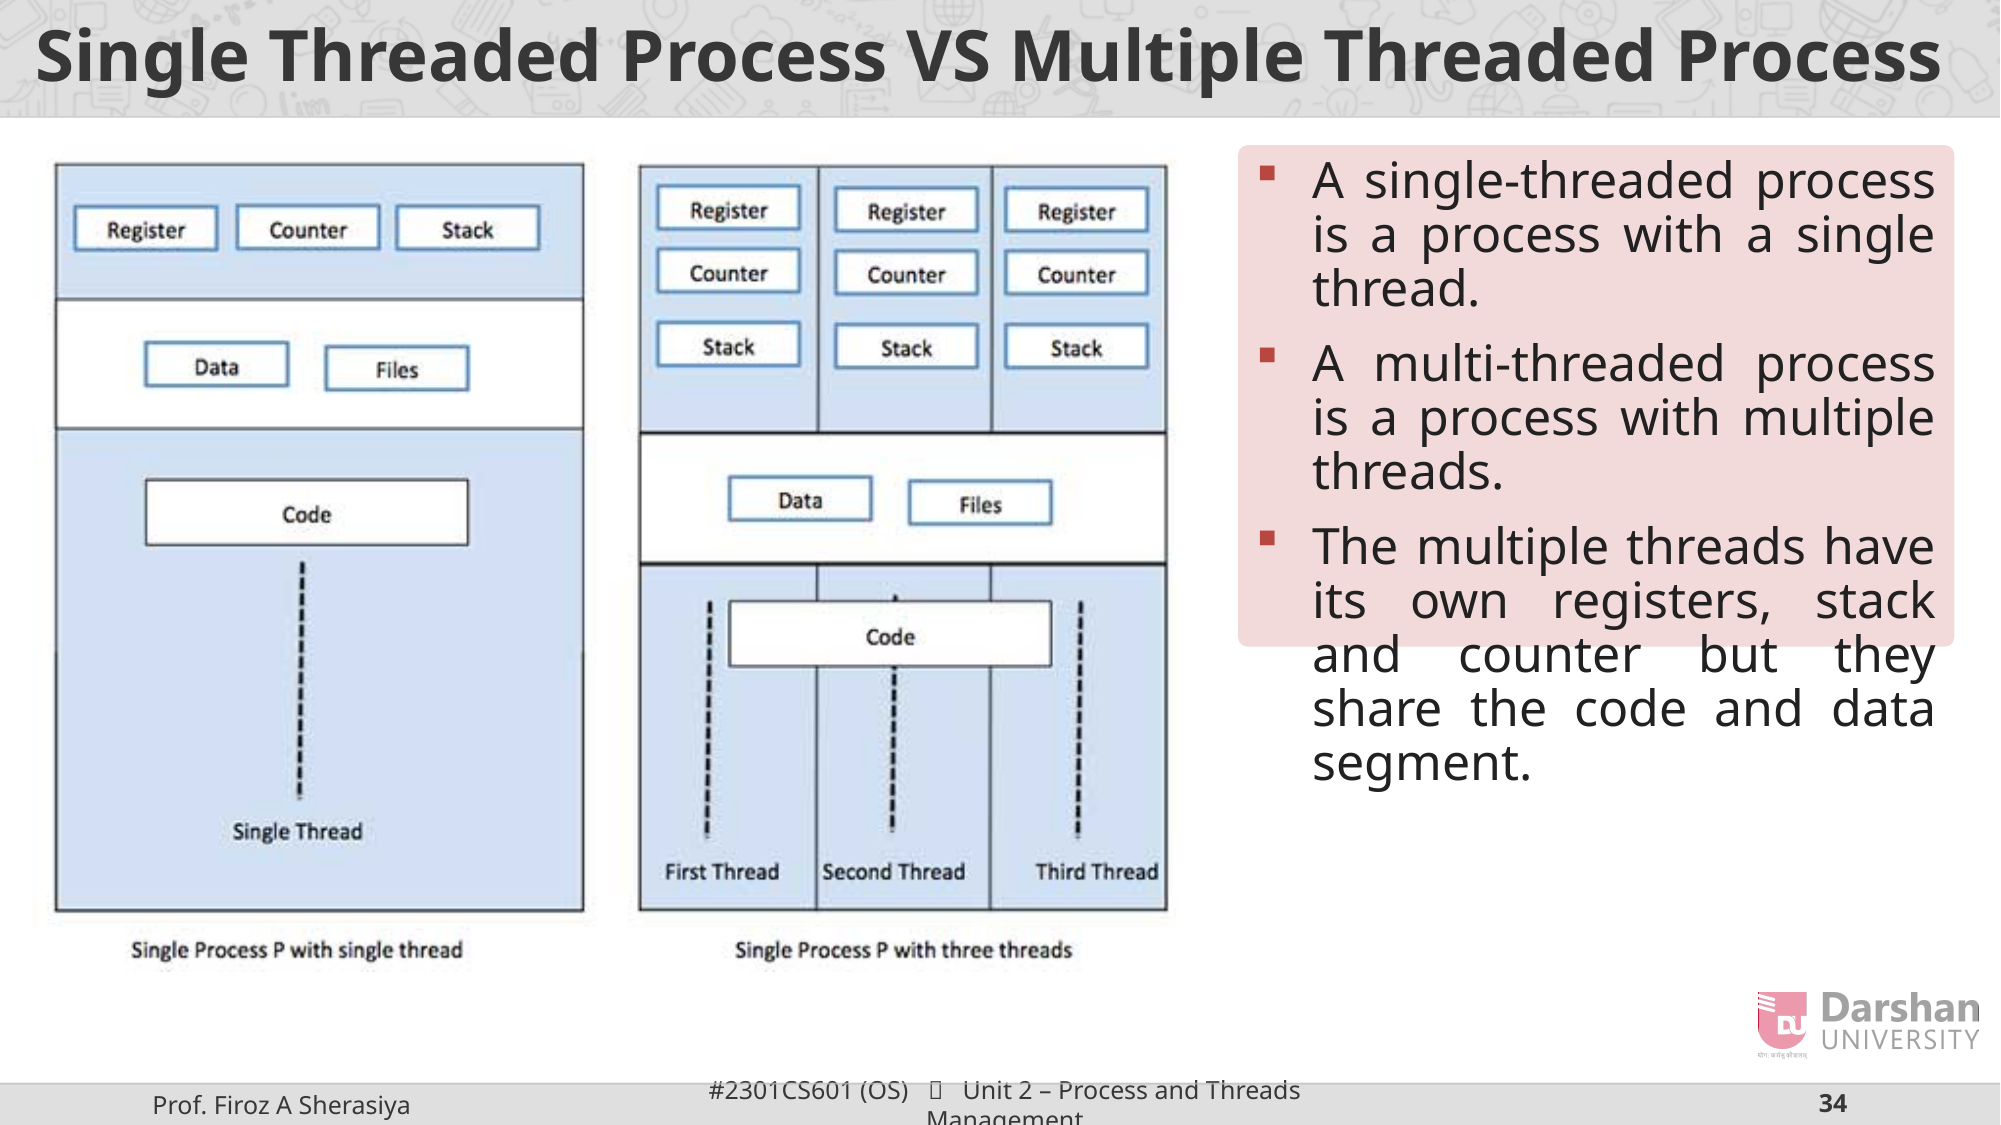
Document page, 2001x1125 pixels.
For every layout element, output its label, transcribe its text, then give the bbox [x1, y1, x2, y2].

title Single Threaded Process VS Multiple Threaded Process [0, 0, 2000, 117]
picture [32, 145, 1192, 972]
text_box A single-threaded process is a process with a single thread. A multi-threaded process is a process with multiple threads. The multiple threads have its own registers, stack and counter but they share the code and data segment. [1238, 145, 1955, 647]
text_box [1758, 992, 1979, 1059]
